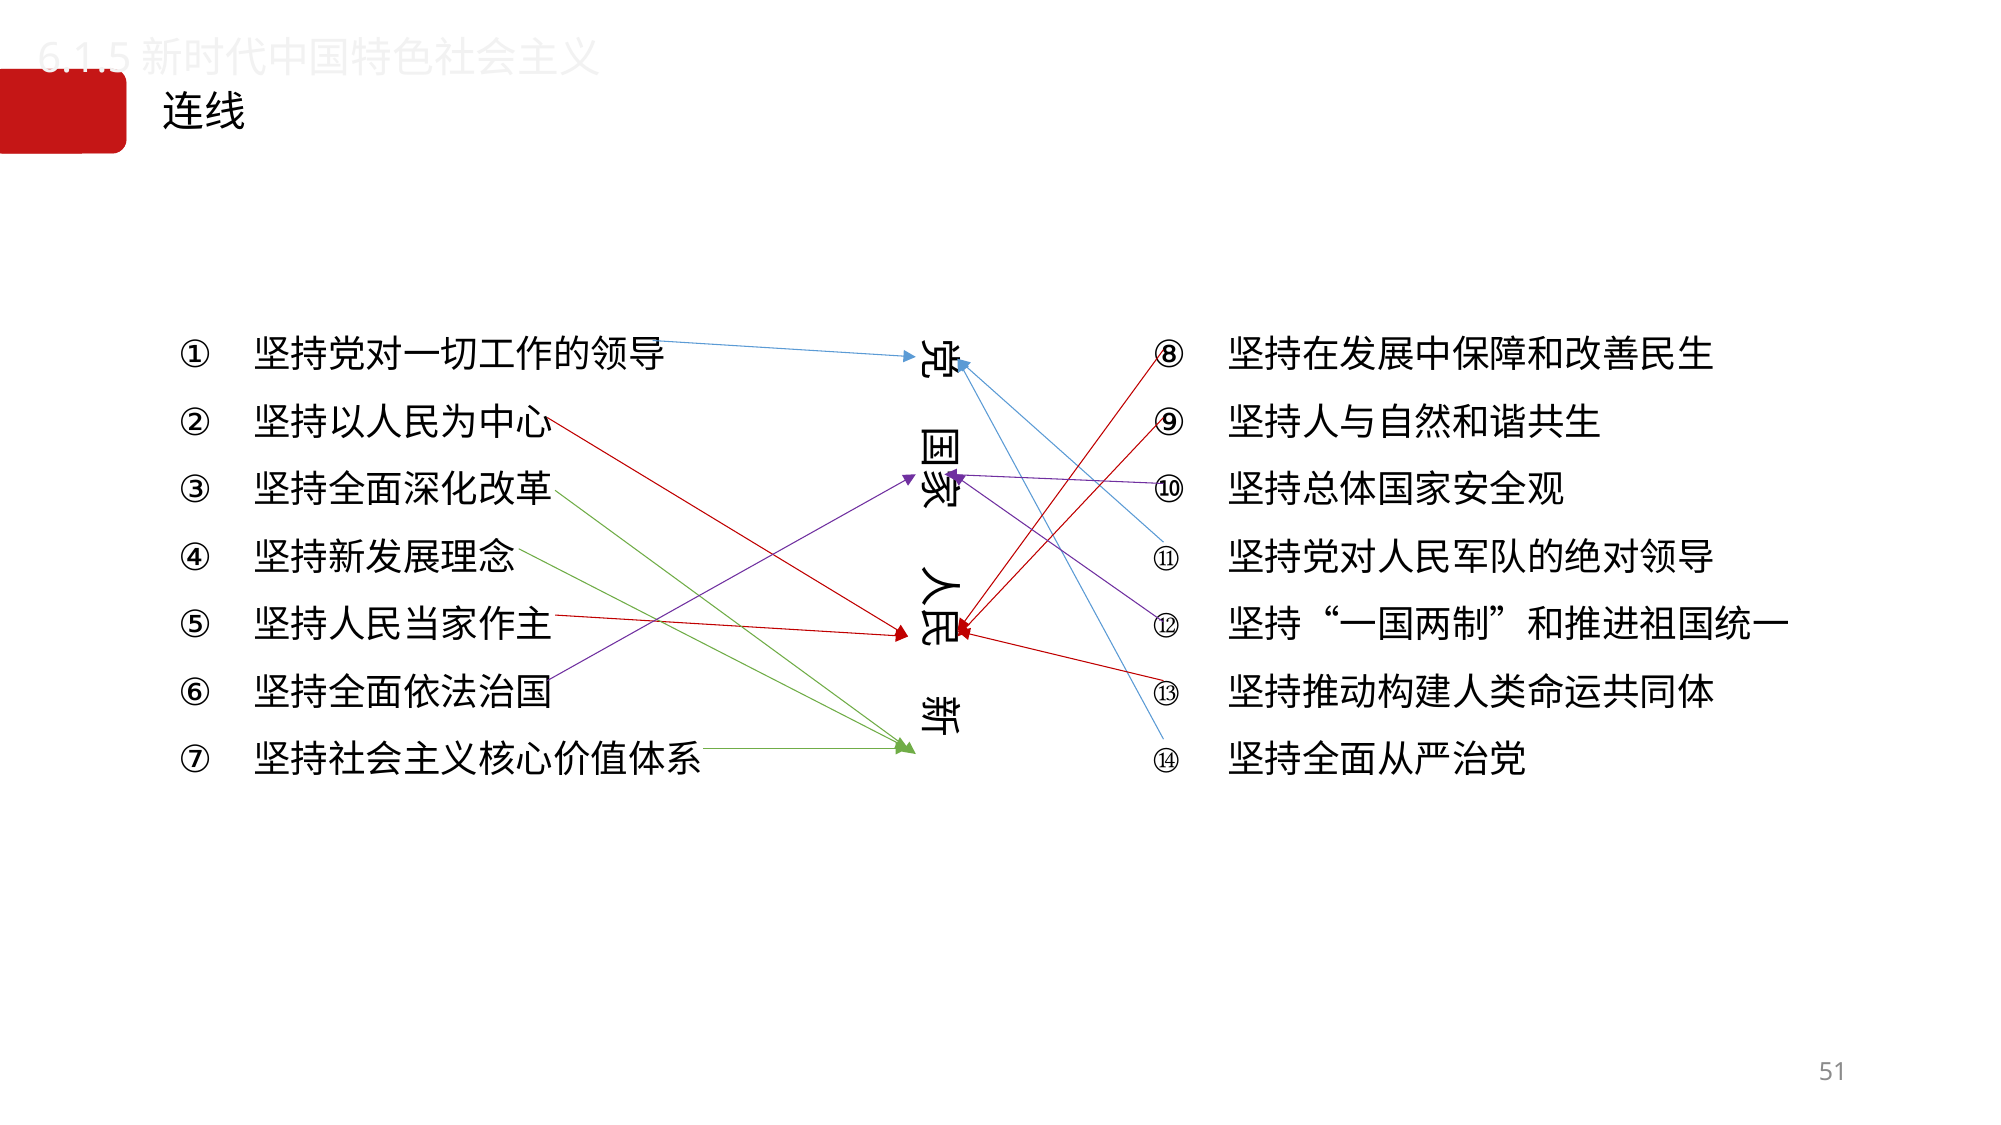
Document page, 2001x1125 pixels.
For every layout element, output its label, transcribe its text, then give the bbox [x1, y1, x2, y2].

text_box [944, 474, 952, 484]
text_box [957, 349, 1164, 473]
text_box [957, 622, 1164, 631]
slide_number 51 [1412, 1042, 1863, 1103]
text_box 党 国家 人民 新 [818, 323, 1000, 785]
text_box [547, 474, 916, 681]
text_box 坚持在发展中保障和改善民生 坚持人与自然和谐共生 坚持总体国家安全观 坚持党对人民军队的绝对领导 坚持“一国两制”和推进祖国统一 坚持推动构建人类命运共同体 坚持全面从严治党 [1137, 300, 2000, 788]
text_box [518, 548, 909, 749]
text_box 6.1.5新时代中国特色社会主义 [22, 0, 1134, 88]
text_box 坚持党对一切工作的领导 坚持以人民为中心 坚持全面深化改革 坚持新发展理念 坚持人民当家作主 坚持全面依法治国 坚持社会主义核心价值体系 [163, 300, 1137, 788]
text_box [547, 417, 909, 474]
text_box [952, 473, 1164, 622]
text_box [554, 681, 916, 755]
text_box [957, 631, 1164, 681]
text_box 连线 [147, 88, 412, 143]
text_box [652, 340, 916, 357]
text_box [957, 681, 1164, 740]
